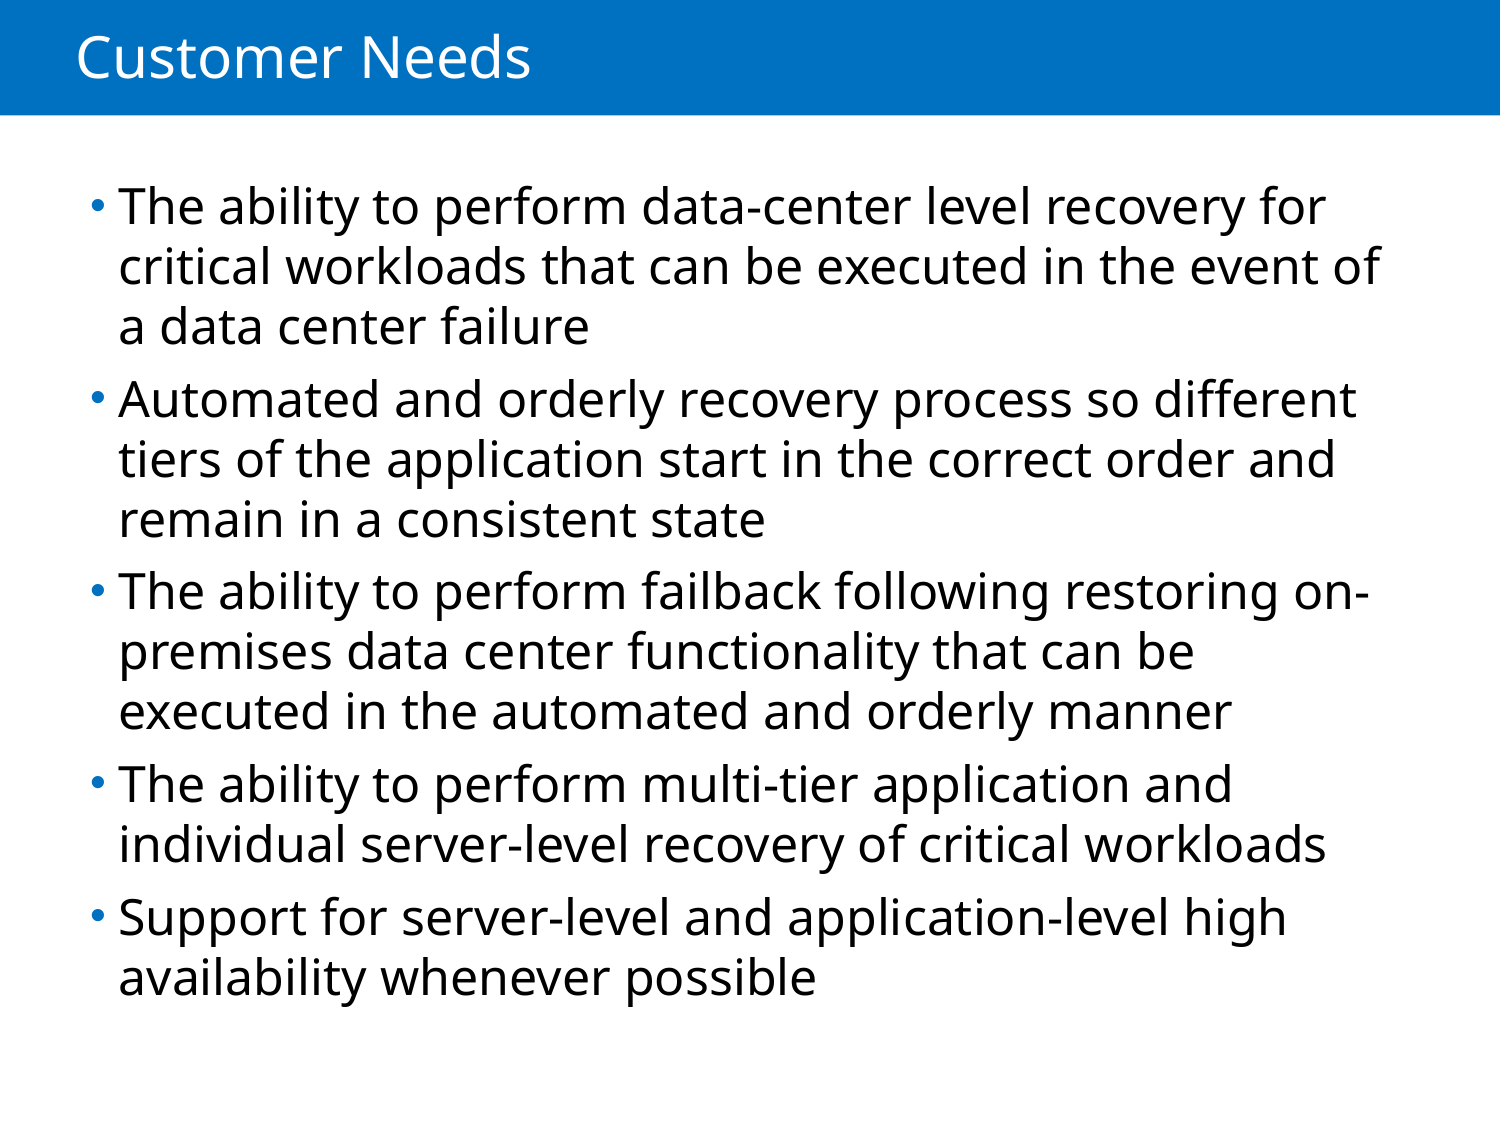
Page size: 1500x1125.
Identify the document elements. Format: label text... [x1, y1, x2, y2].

title Customer Needs [75, 0, 1351, 122]
text_box The ability to perform data-center level recovery for critical workloads that can be executed in the event of a data center failure Automated and orderly recovery process so different tiers of the application start in the correct order and remain in a consistent state The ability to perform failback following restoring on-premises data center functionality that can be executed in the automated and orderly manner The ability to perform multi-tier application and individual server-level recovery of critical workloads Support for server-level and application-level high availability whenever possible [75, 167, 1408, 1012]
